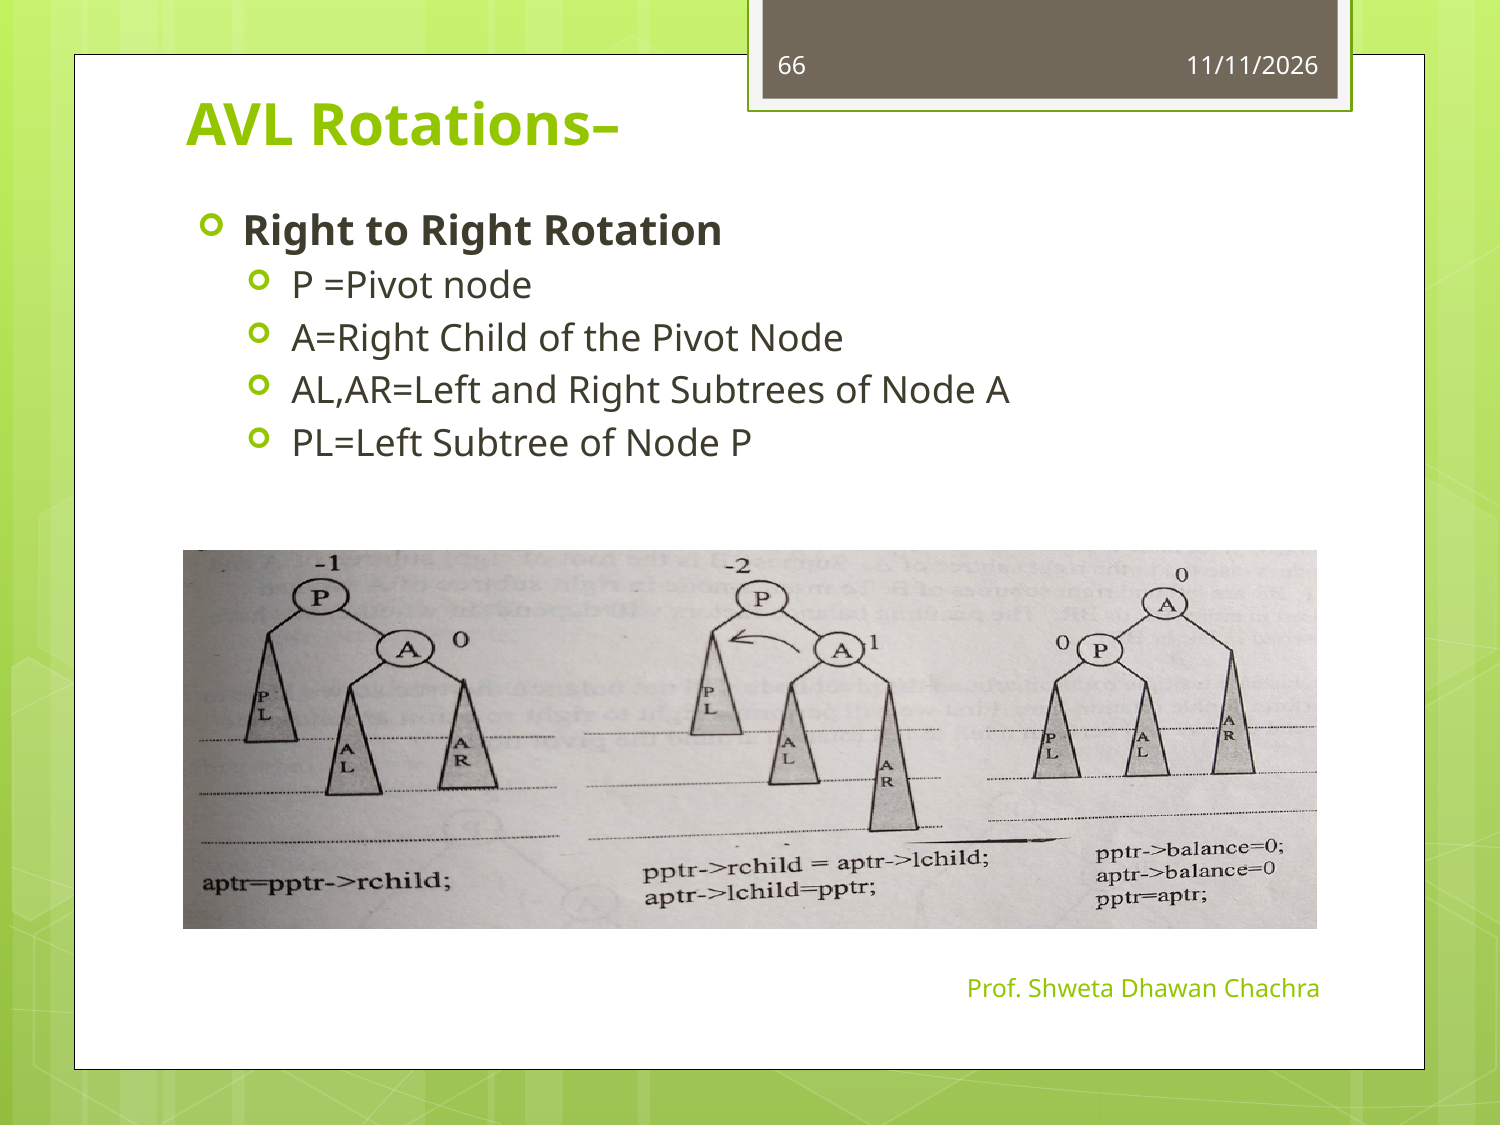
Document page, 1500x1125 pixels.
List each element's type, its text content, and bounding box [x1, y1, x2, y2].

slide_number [983, 36, 1334, 97]
list Right to Right Rotation P =Pivot node A=Right Child of the Pivot Node AL,AR=Left and Right Subtrees of Node A PL=Left Subtree of Node P [171, 196, 1283, 988]
title AVL Rotations– [171, 78, 1324, 165]
footer Prof. Shweta Dhawan Chachra [761, 960, 1336, 1020]
slide_number 66 [762, 36, 982, 97]
picture [182, 550, 1318, 929]
